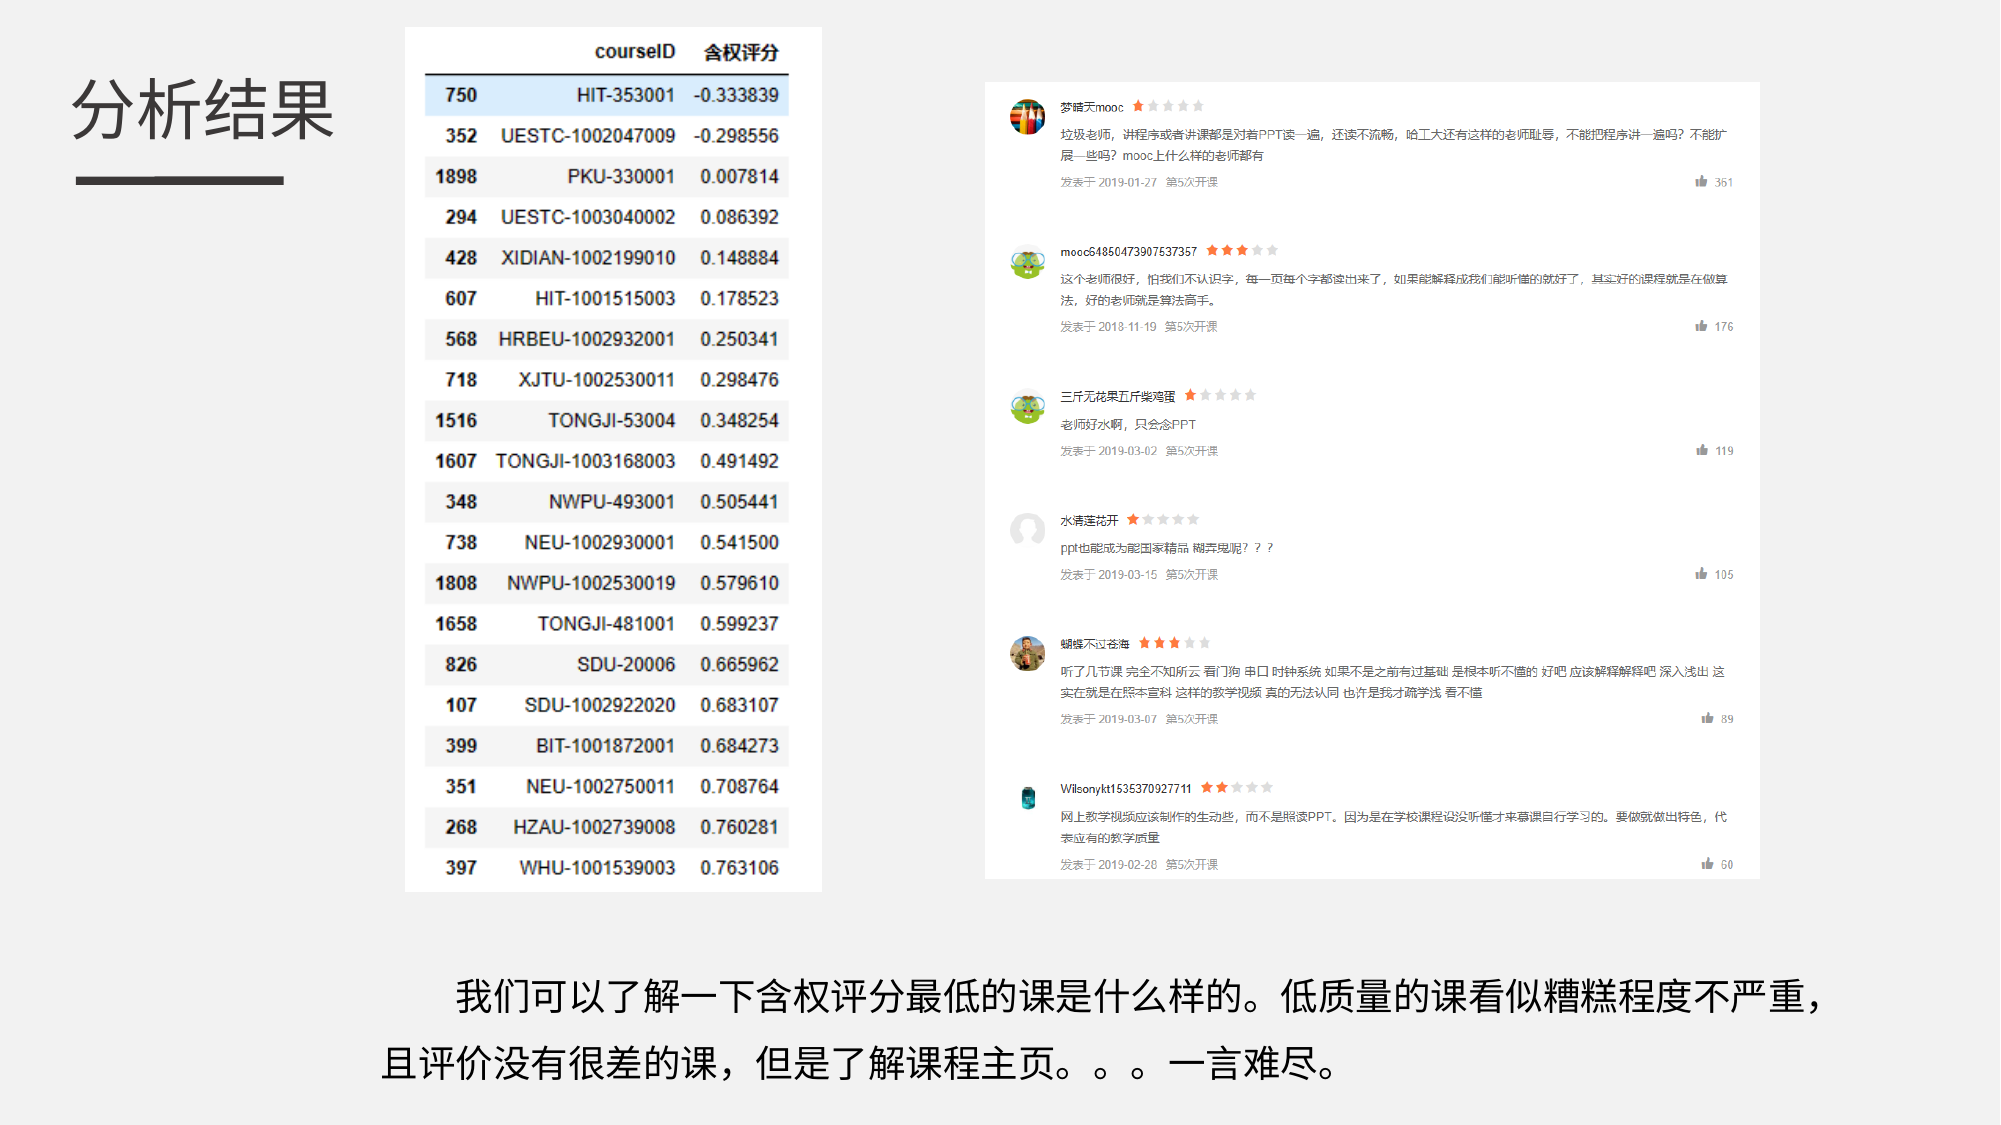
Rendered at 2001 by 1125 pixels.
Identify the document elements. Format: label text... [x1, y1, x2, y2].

picture [405, 27, 822, 892]
text_box 分析结果 [54, 60, 366, 156]
text_box 我们可以了解一下含权评分最低的课是什么样的。低质量的课看似糟糕程度不严重，且评价没有很差的课，但是了解课程主页。。。一言难尽。 [365, 942, 1891, 1125]
picture [985, 82, 1760, 879]
